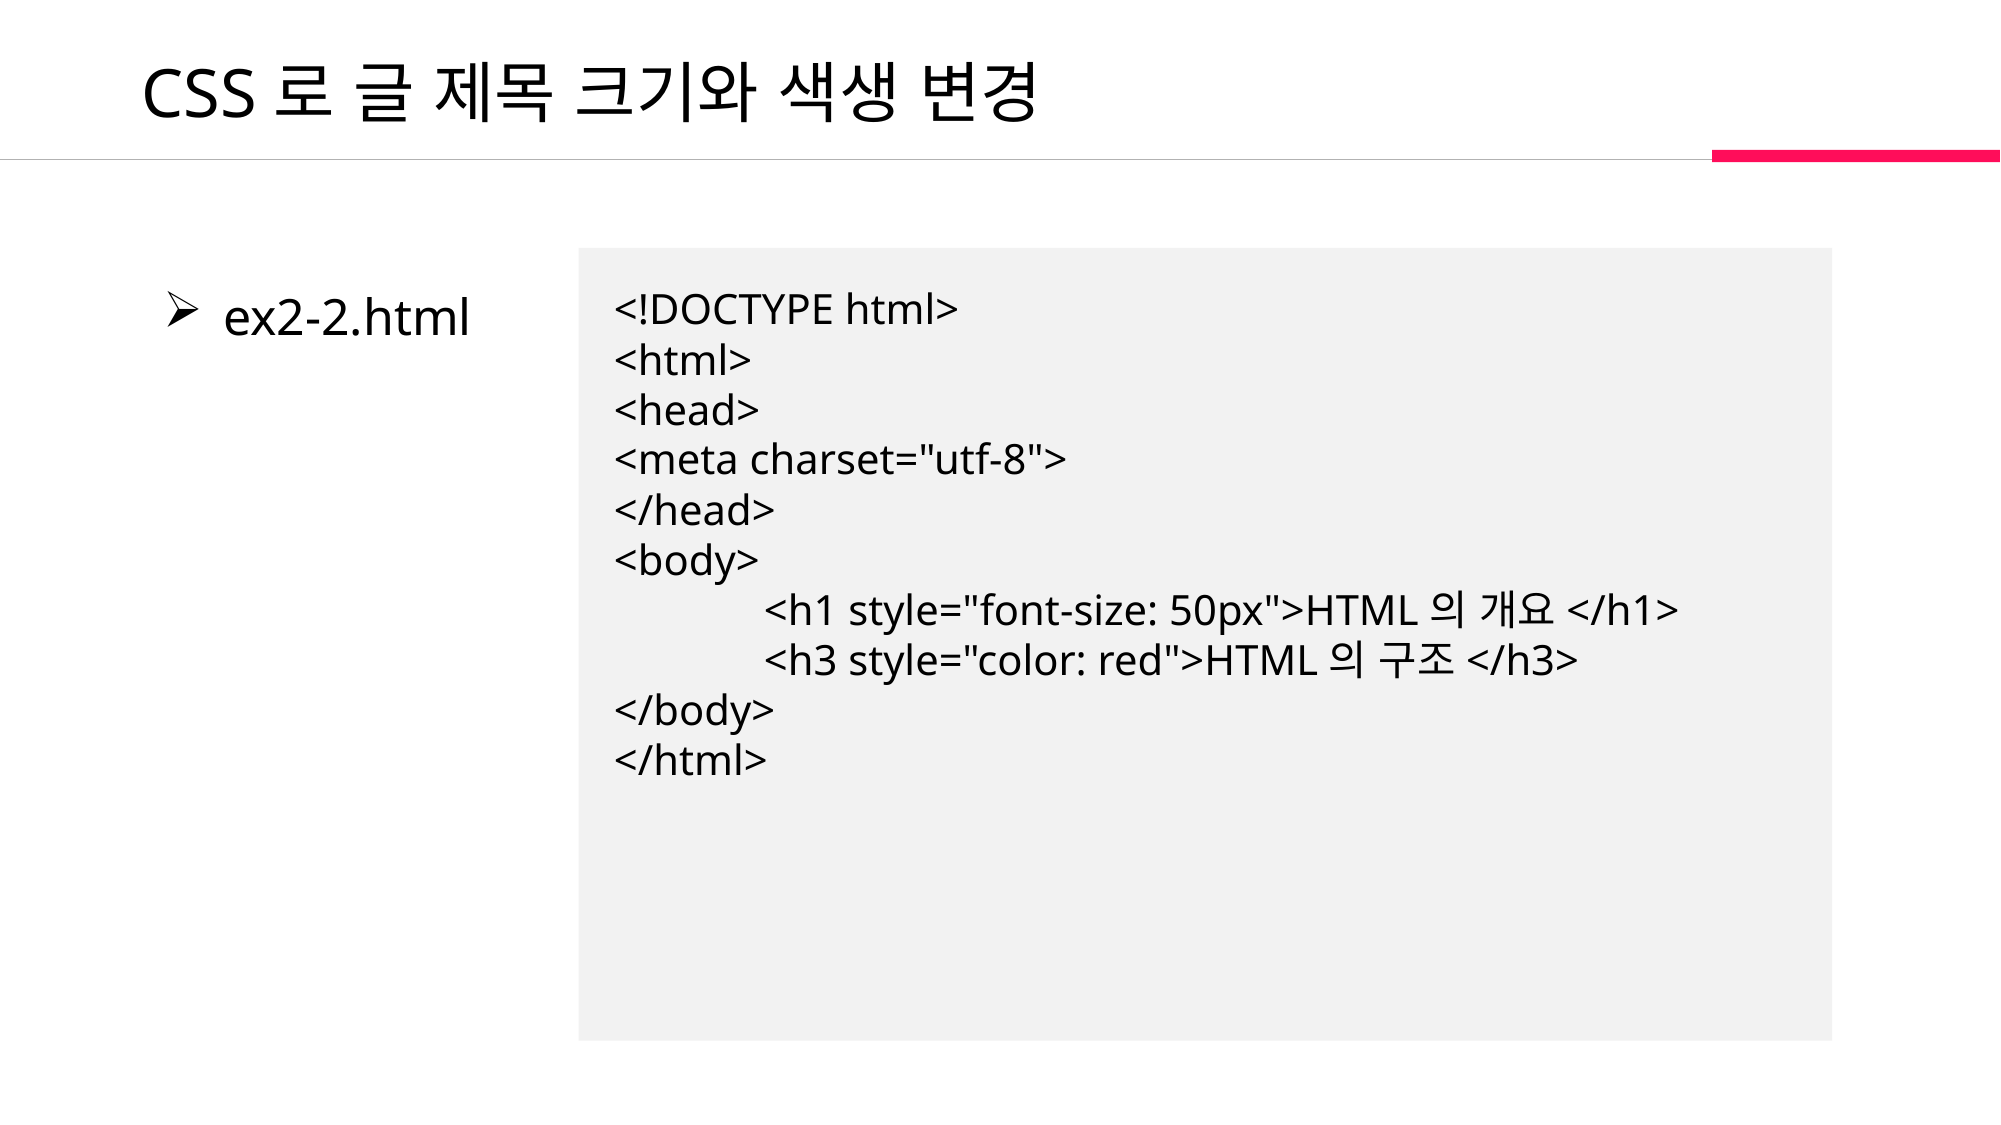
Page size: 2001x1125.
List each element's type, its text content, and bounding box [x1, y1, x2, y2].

text_box ex2-2.html [148, 247, 548, 353]
text_box <!DOCTYPE html> <html> <head> <meta charset="utf-8"> </head> <body> <h1 style="font-size: 50px">HTML의 개요</h1> <h3 style="color: red">HTML의 구조</h3> </body> </html> [578, 247, 1833, 1042]
text_box [1711, 149, 2000, 159]
text_box CSS로 글 제목 크기와 색생 변경 [126, 43, 1438, 139]
